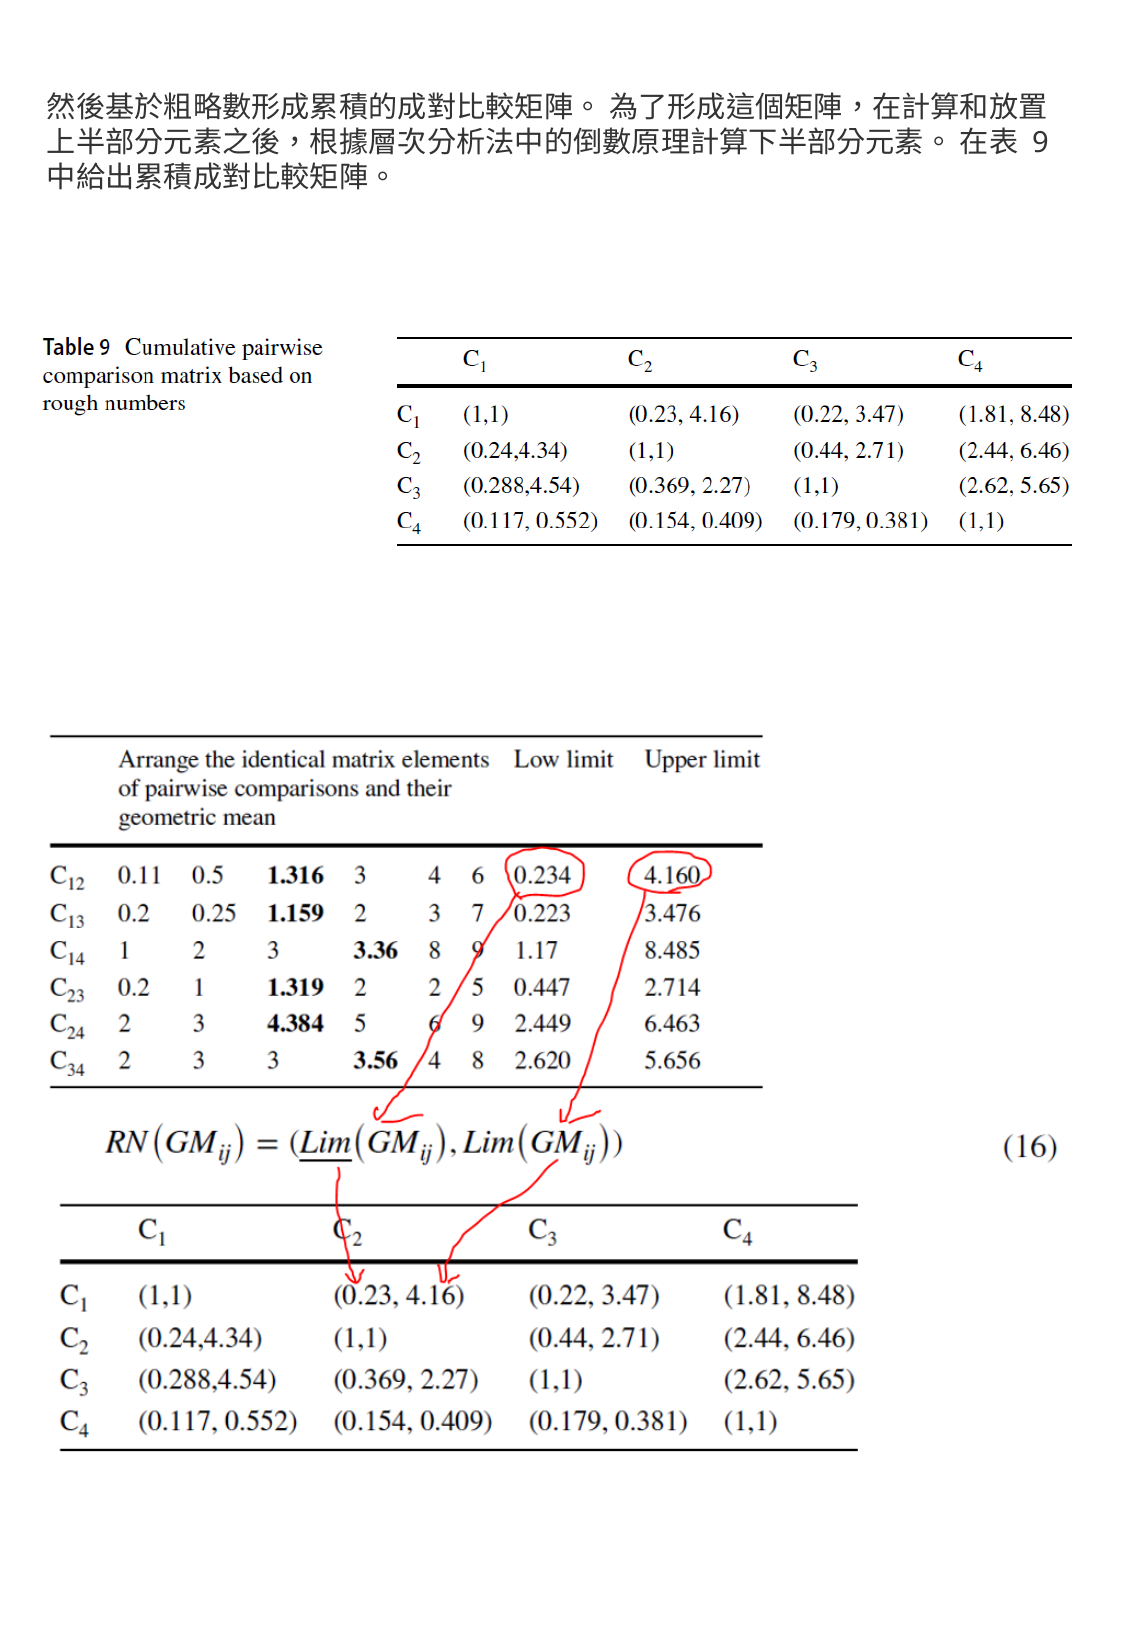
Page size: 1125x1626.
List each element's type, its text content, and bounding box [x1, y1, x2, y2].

text_box 然後基於粗略數形成累積的成對比較矩陣。 為了形成這個矩陣，在計算和放置上半部分元素之後，根據層次分析法中的倒數原理計算下半部分元素。 在表 9 中給出累積成對比較矩陣。 [32, 81, 1088, 201]
picture [31, 724, 1088, 1484]
picture [31, 324, 1088, 568]
